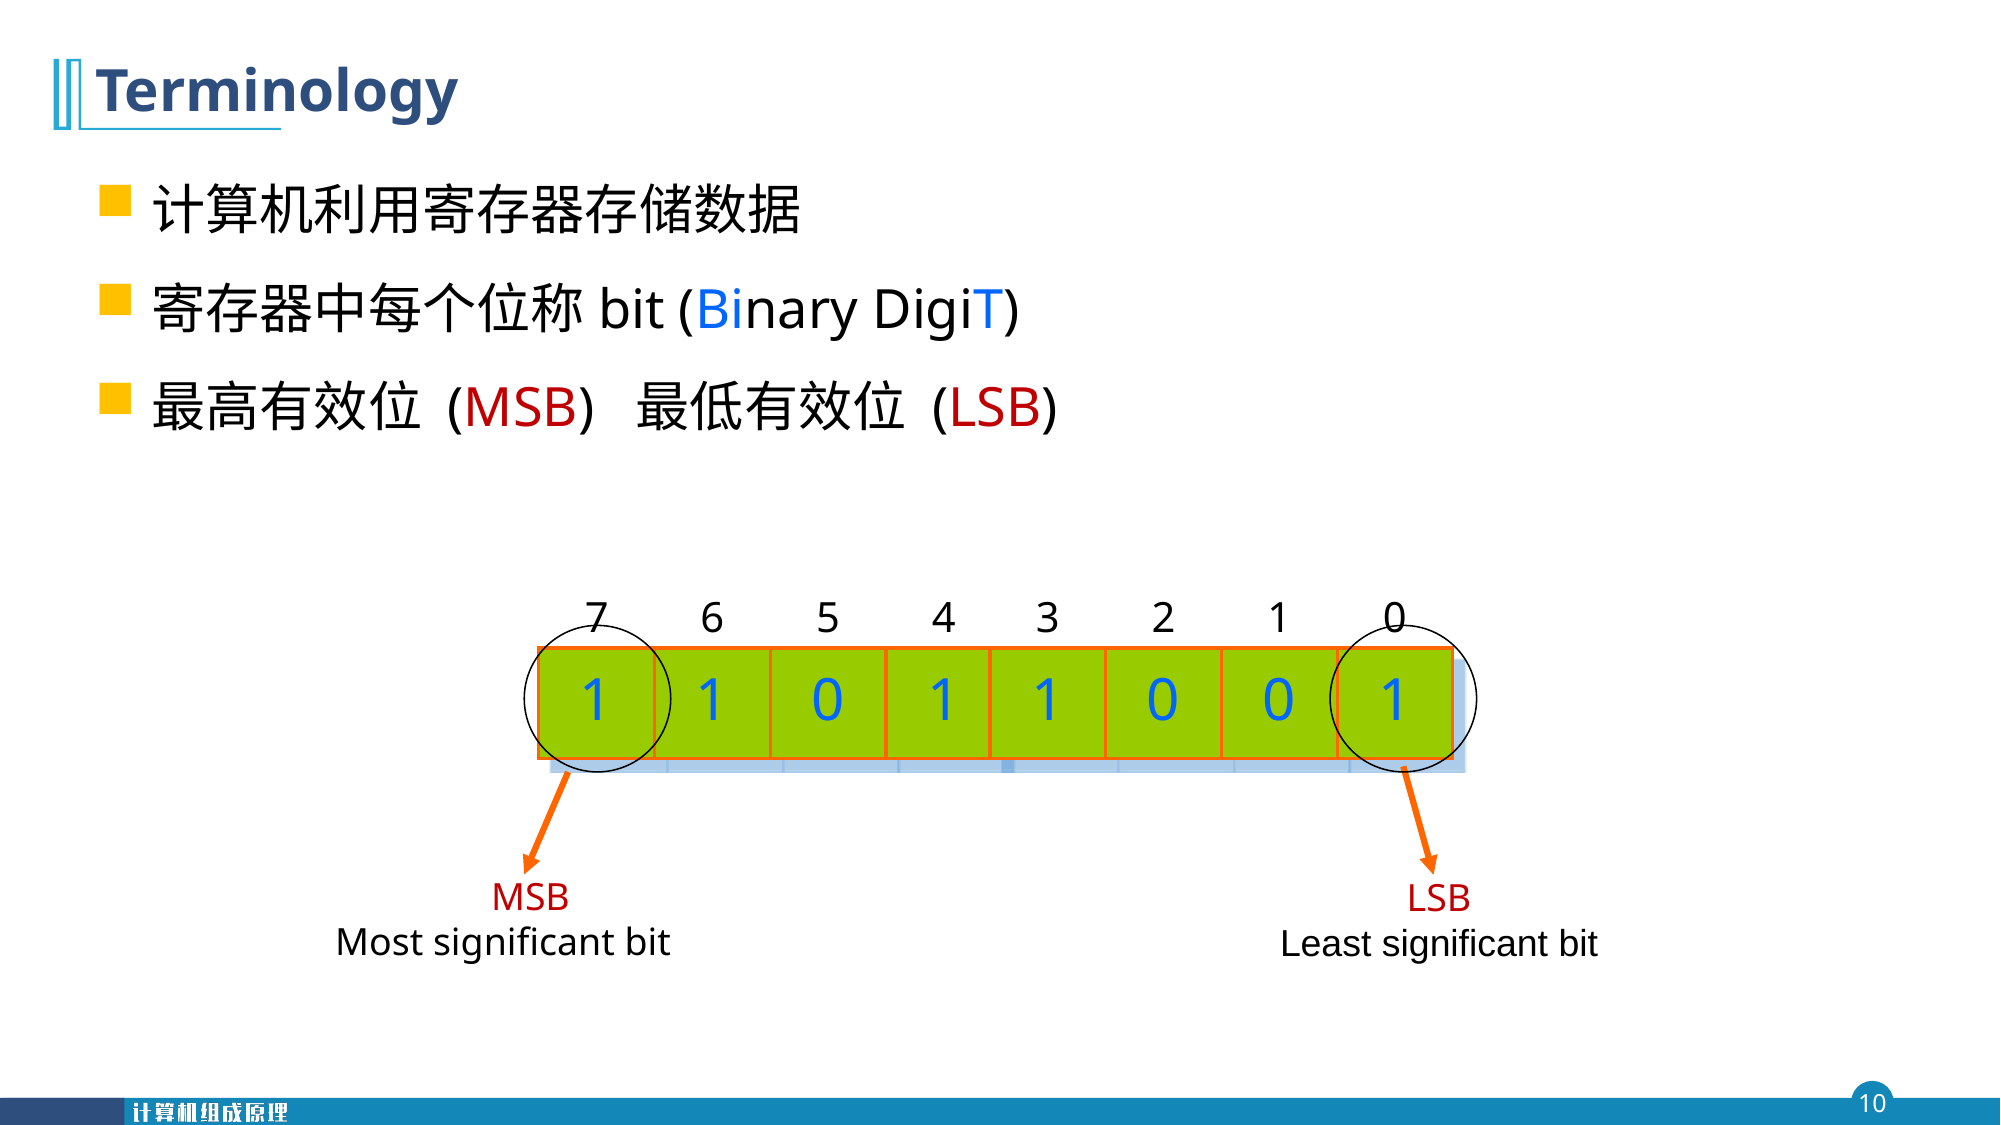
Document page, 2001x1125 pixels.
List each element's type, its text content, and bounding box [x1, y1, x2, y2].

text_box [281, 522, 1689, 973]
title Terminology [80, 42, 1805, 144]
list 计算机利用寄存器存储数据 寄存器中每个位称bit (Binary DigiT) 最高有效位 (MSB) 最低有效位 (LSB) [80, 154, 1805, 1080]
